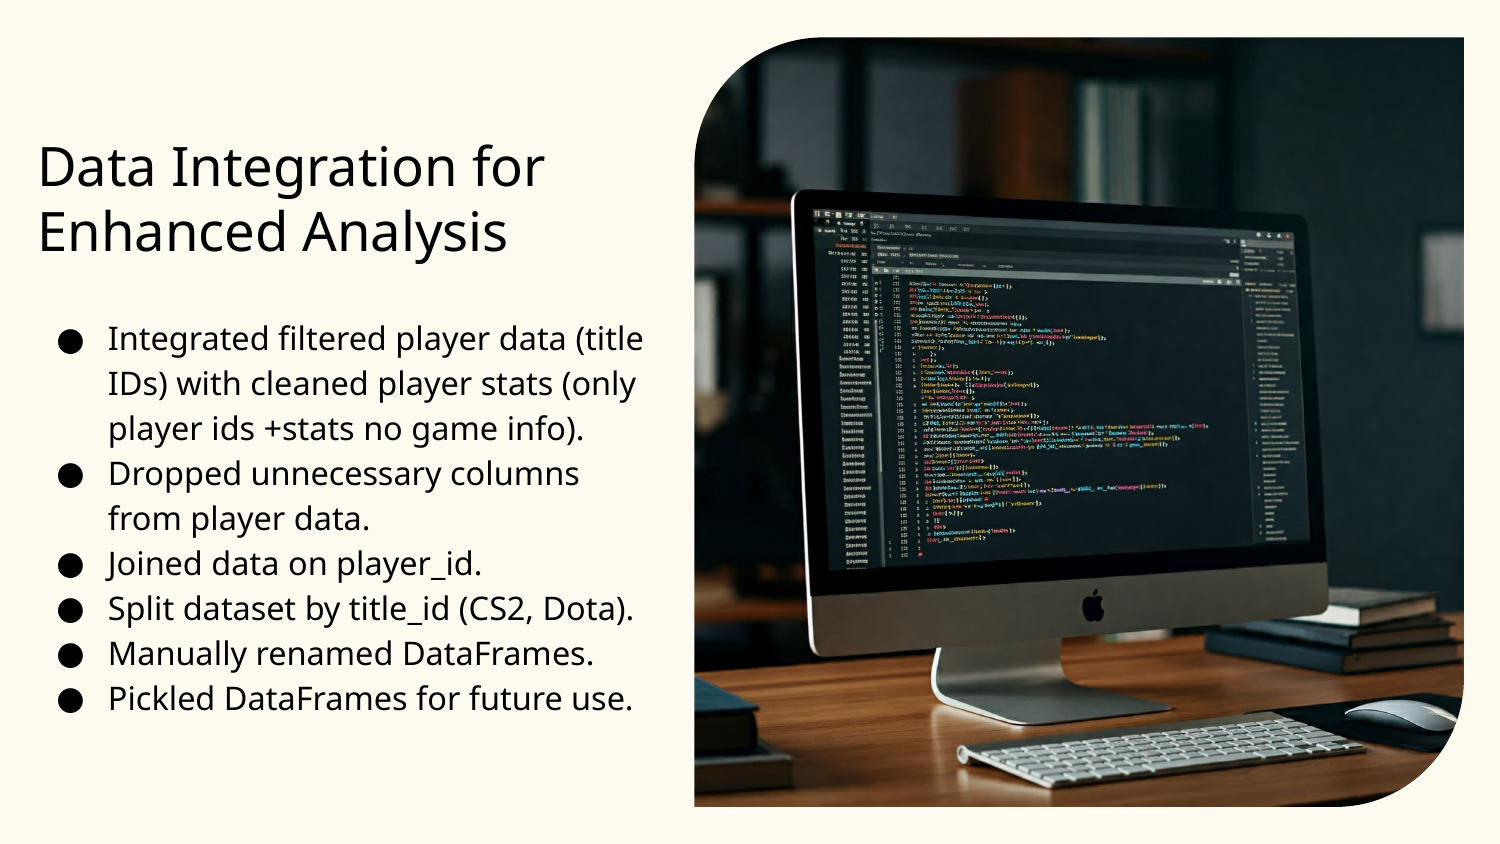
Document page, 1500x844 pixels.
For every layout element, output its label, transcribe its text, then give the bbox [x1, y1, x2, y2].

title Data Integration for Enhanced Analysis [37, 131, 650, 263]
picture [694, 37, 1465, 808]
list Integrated filtered player data (title IDs) with cleaned player stats (only player ids +stats no game info). Dropped unnecessary columns from player data. Joined data on player_id. Split dataset by title_id (CS2, Dota). Manually renamed DataFrames. Pickled DataFrames for future use. [37, 311, 650, 755]
